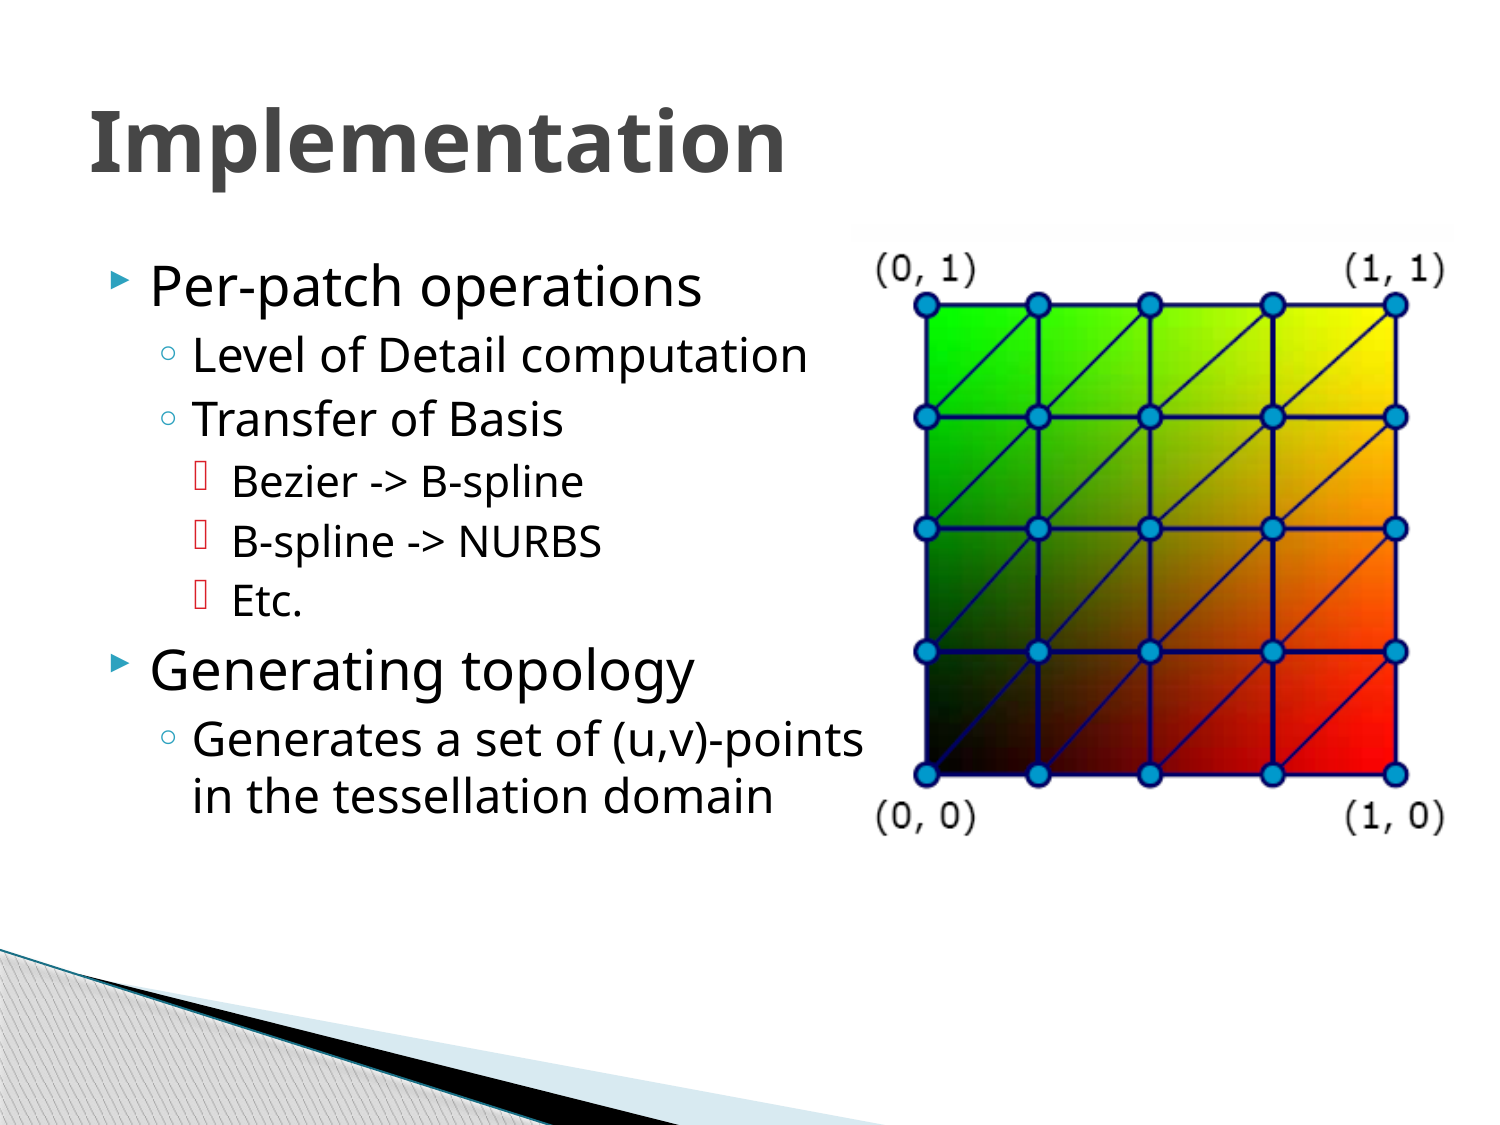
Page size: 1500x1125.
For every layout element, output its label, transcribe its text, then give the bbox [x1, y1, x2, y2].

title Implementation [75, 45, 1425, 233]
list Per-patch operations Level of Detail computation Transfer of Basis Bezier -> B-spline B-spline -> NURBS Etc. Generating topology Generates a set of (u,v)-points in the tessellation domain [75, 243, 1425, 986]
picture [851, 224, 1476, 863]
